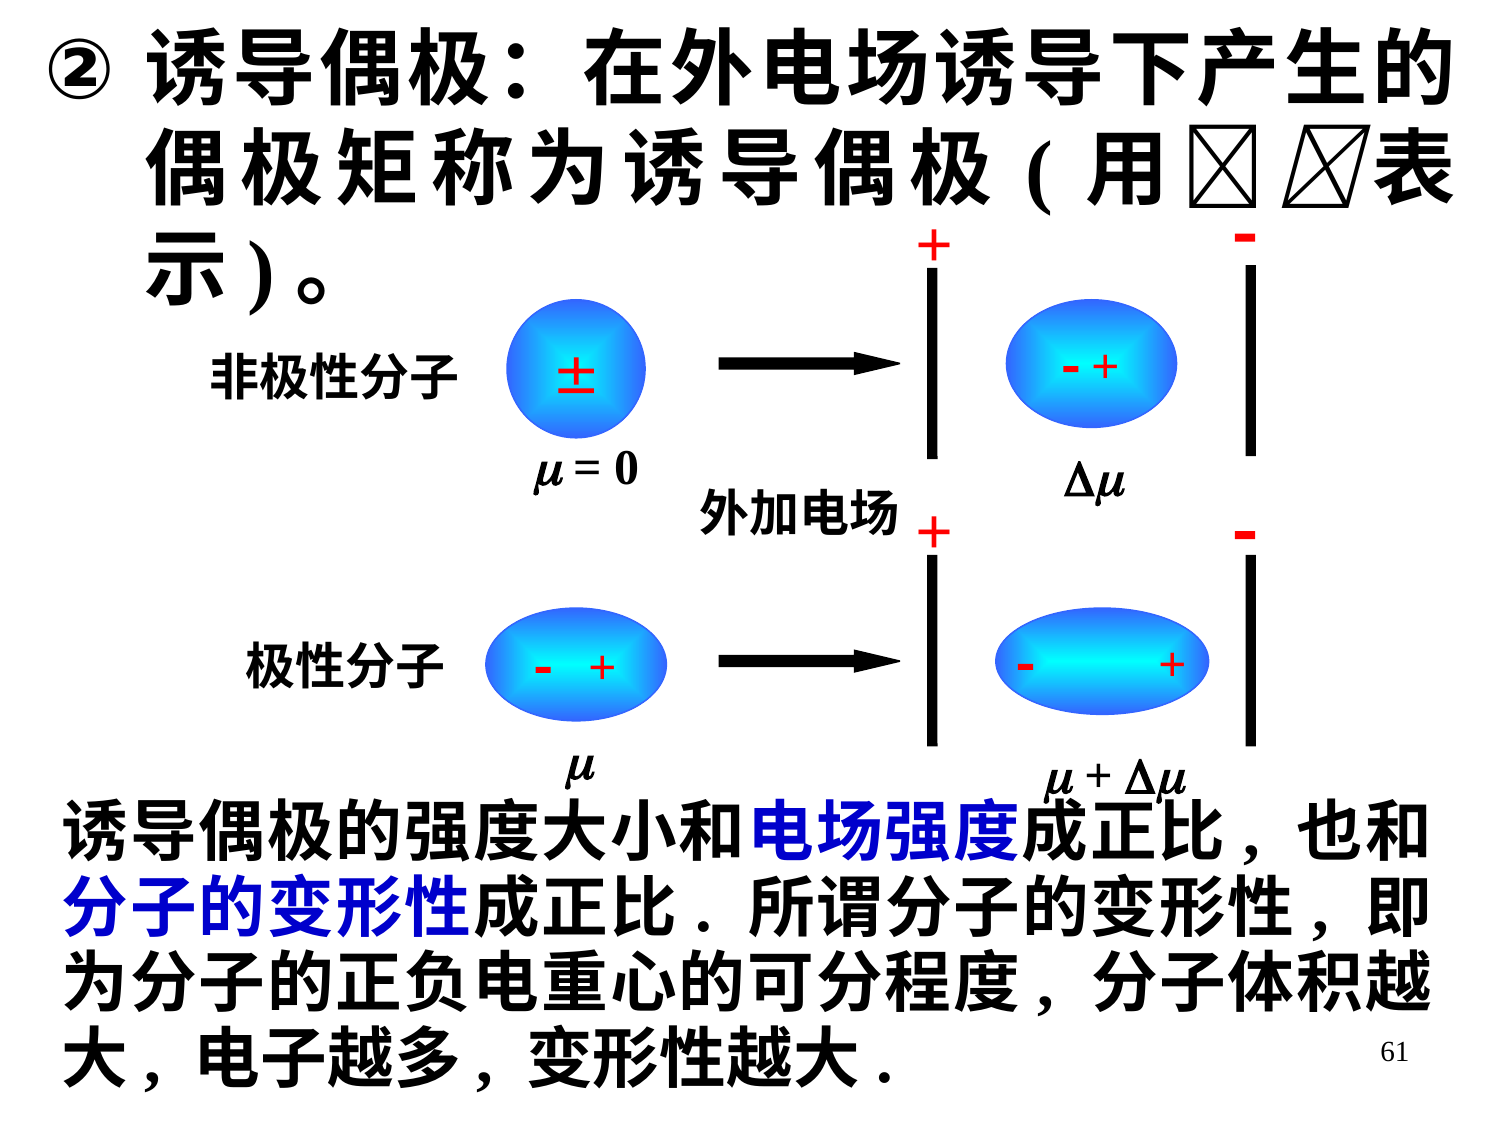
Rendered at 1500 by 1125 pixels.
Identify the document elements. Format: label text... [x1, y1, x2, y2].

list 诱导偶极：在外电场诱导下产生的偶极矩称为诱导偶极(用表示)。 [29, 7, 1471, 209]
text_box 诱导偶极的强度大小和电场强度成正比, 也和分子的变形性成正比. 所谓分子的变形性, 即为分子的正负电重心的可分程度, 分子体积越大, 电子越多, 变形性越大. [47, 786, 1447, 1106]
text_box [194, 182, 1294, 811]
